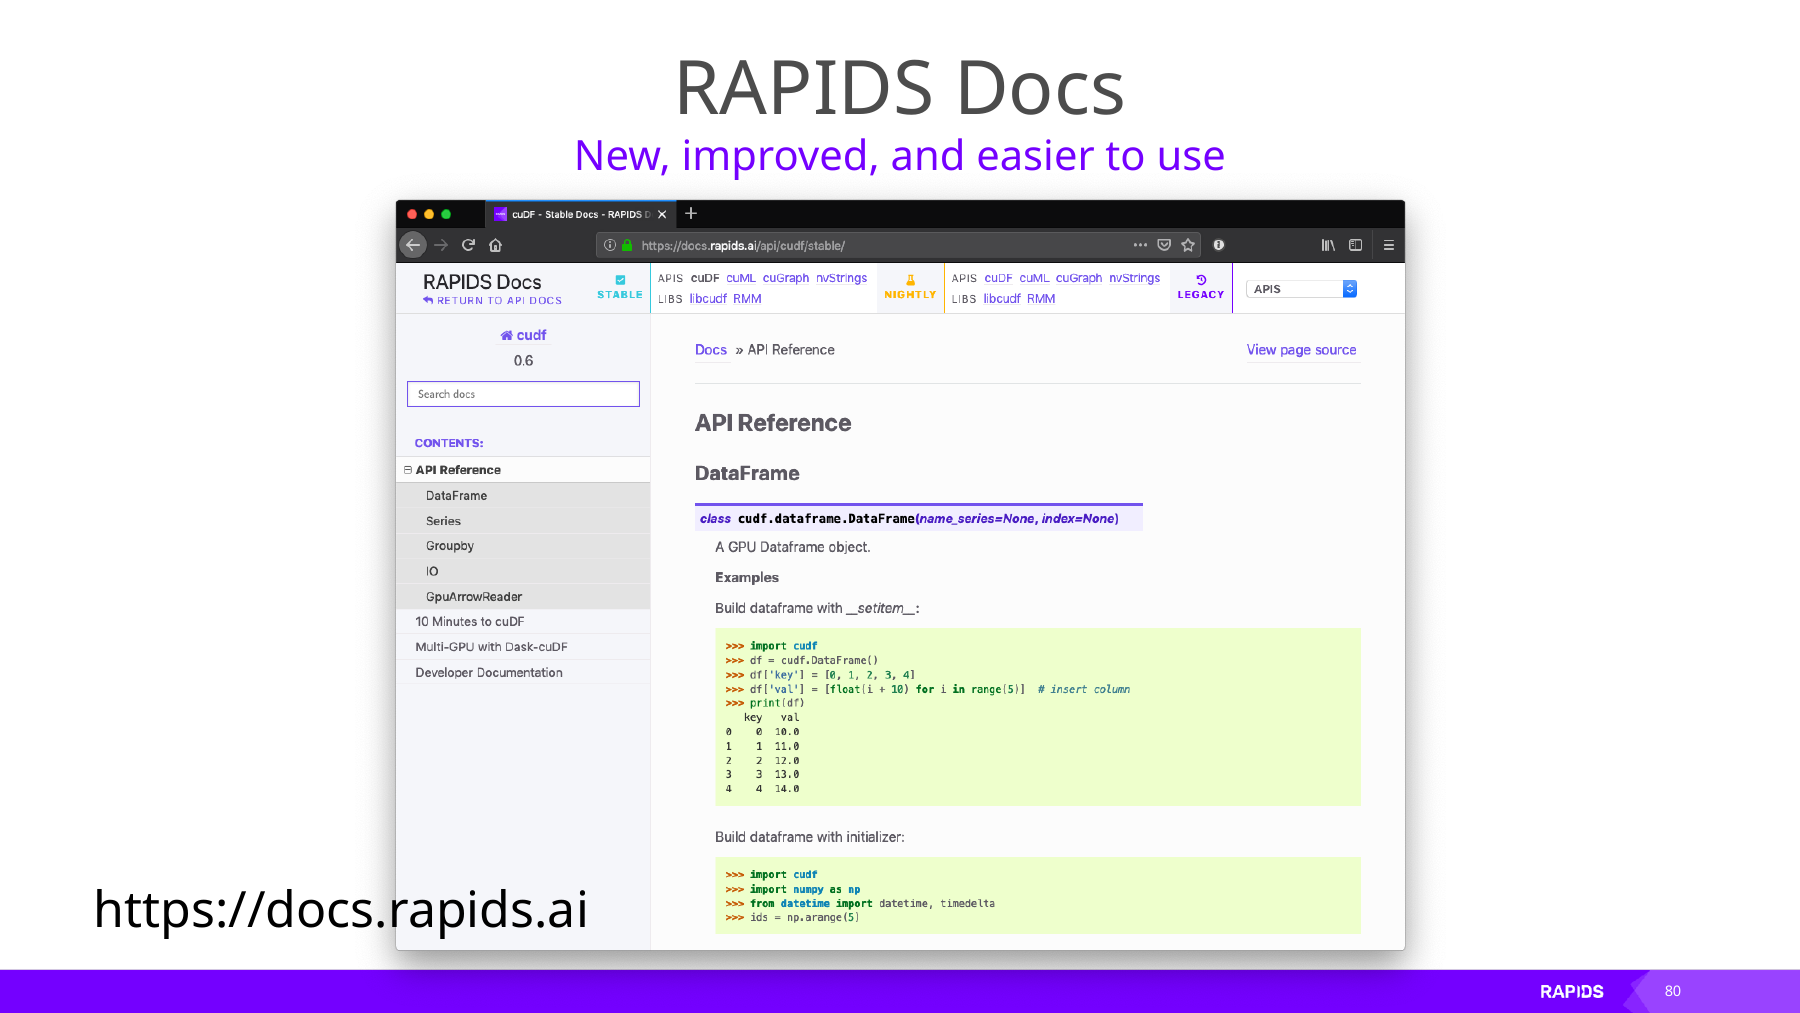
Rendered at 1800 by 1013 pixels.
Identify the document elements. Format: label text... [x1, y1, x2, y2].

picture [0, 0, 1800, 1013]
text_box https://docs.rapids.ai [73, 876, 343, 947]
title RAPIDS Docs [81, 40, 1719, 126]
list New, improved, and easier to use [81, 126, 1719, 213]
